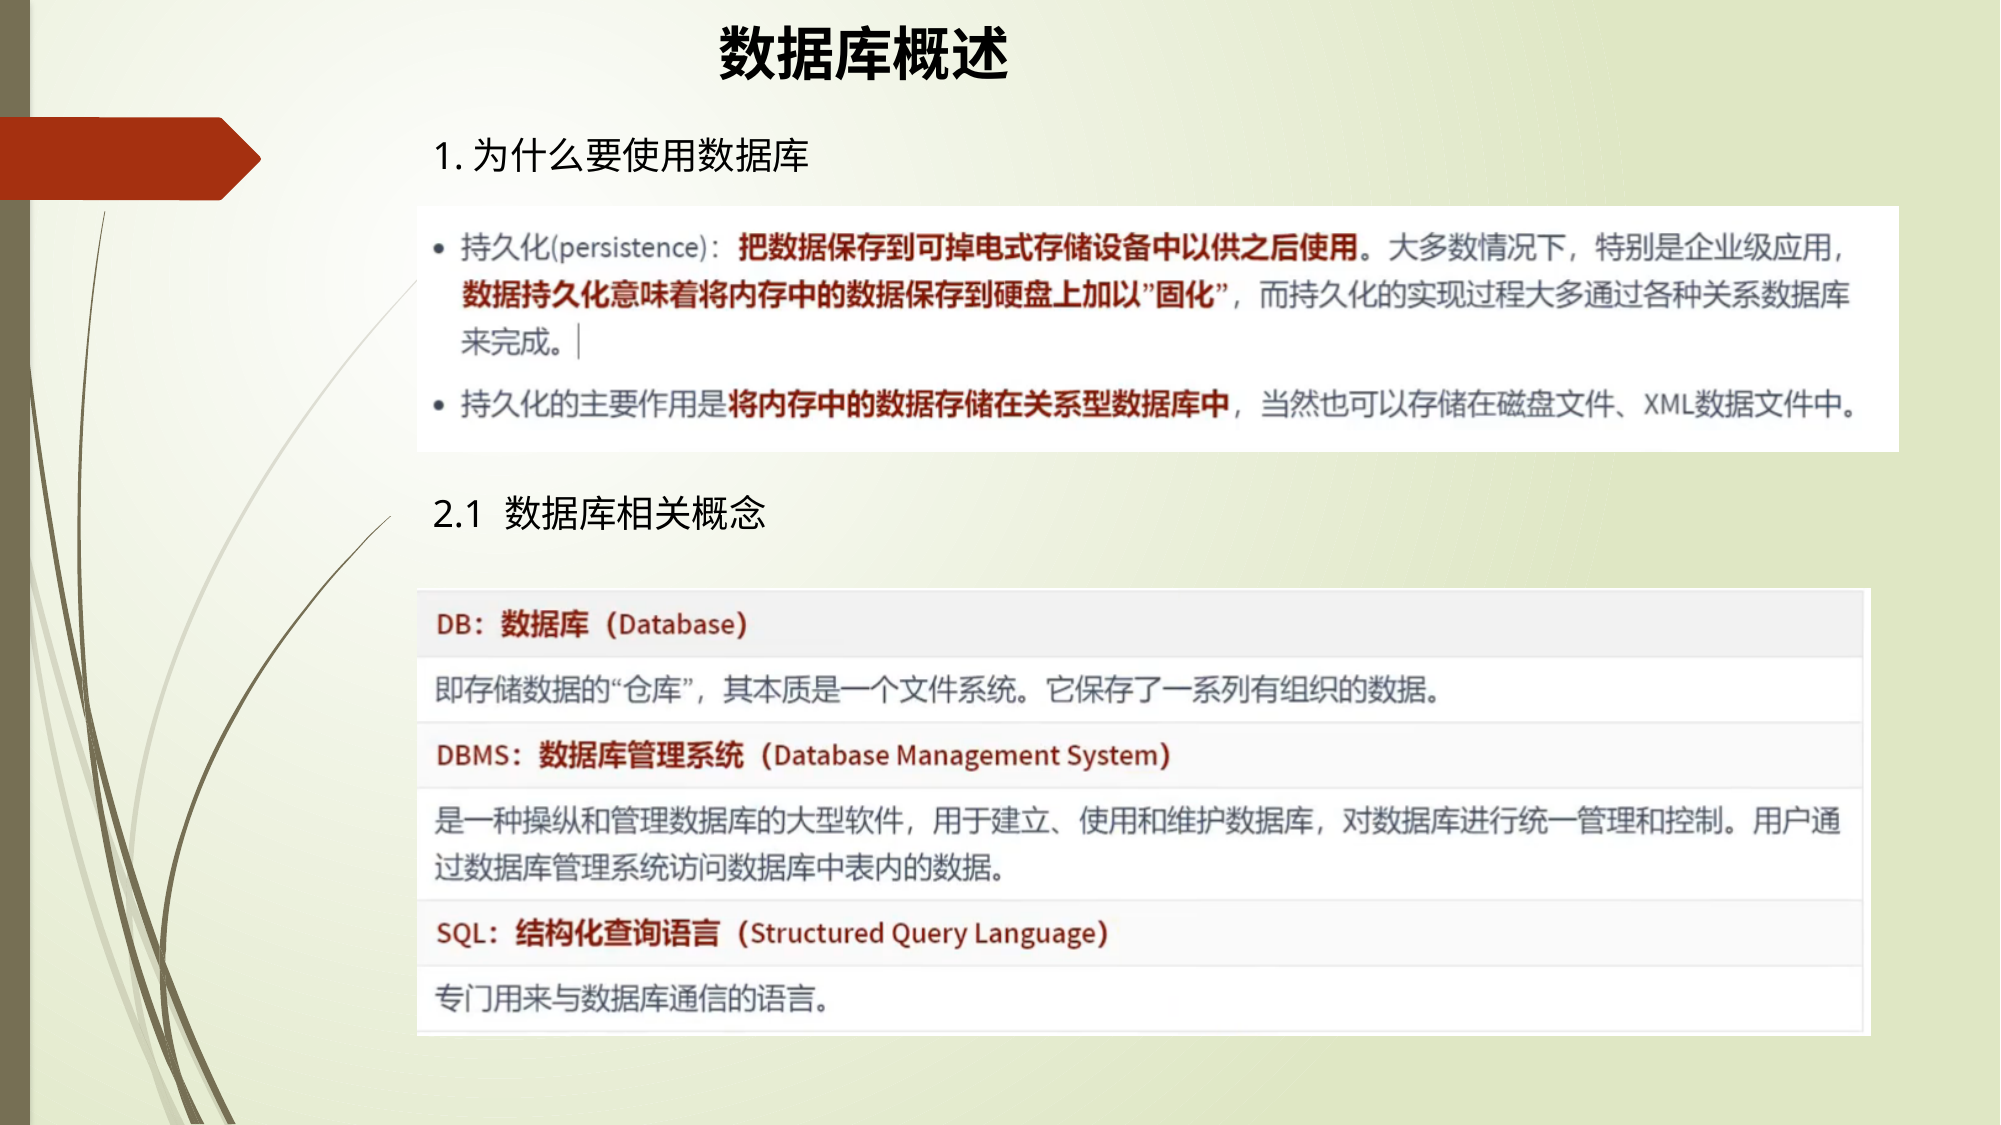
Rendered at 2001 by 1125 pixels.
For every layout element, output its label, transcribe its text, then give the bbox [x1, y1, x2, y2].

text_box 1.为什么要使用数据库 [417, 124, 980, 185]
picture [417, 206, 1899, 453]
picture [417, 587, 1871, 1036]
text_box 2.1 数据库相关概念 [417, 483, 980, 543]
text_box 数据库概述 [703, 10, 1182, 95]
